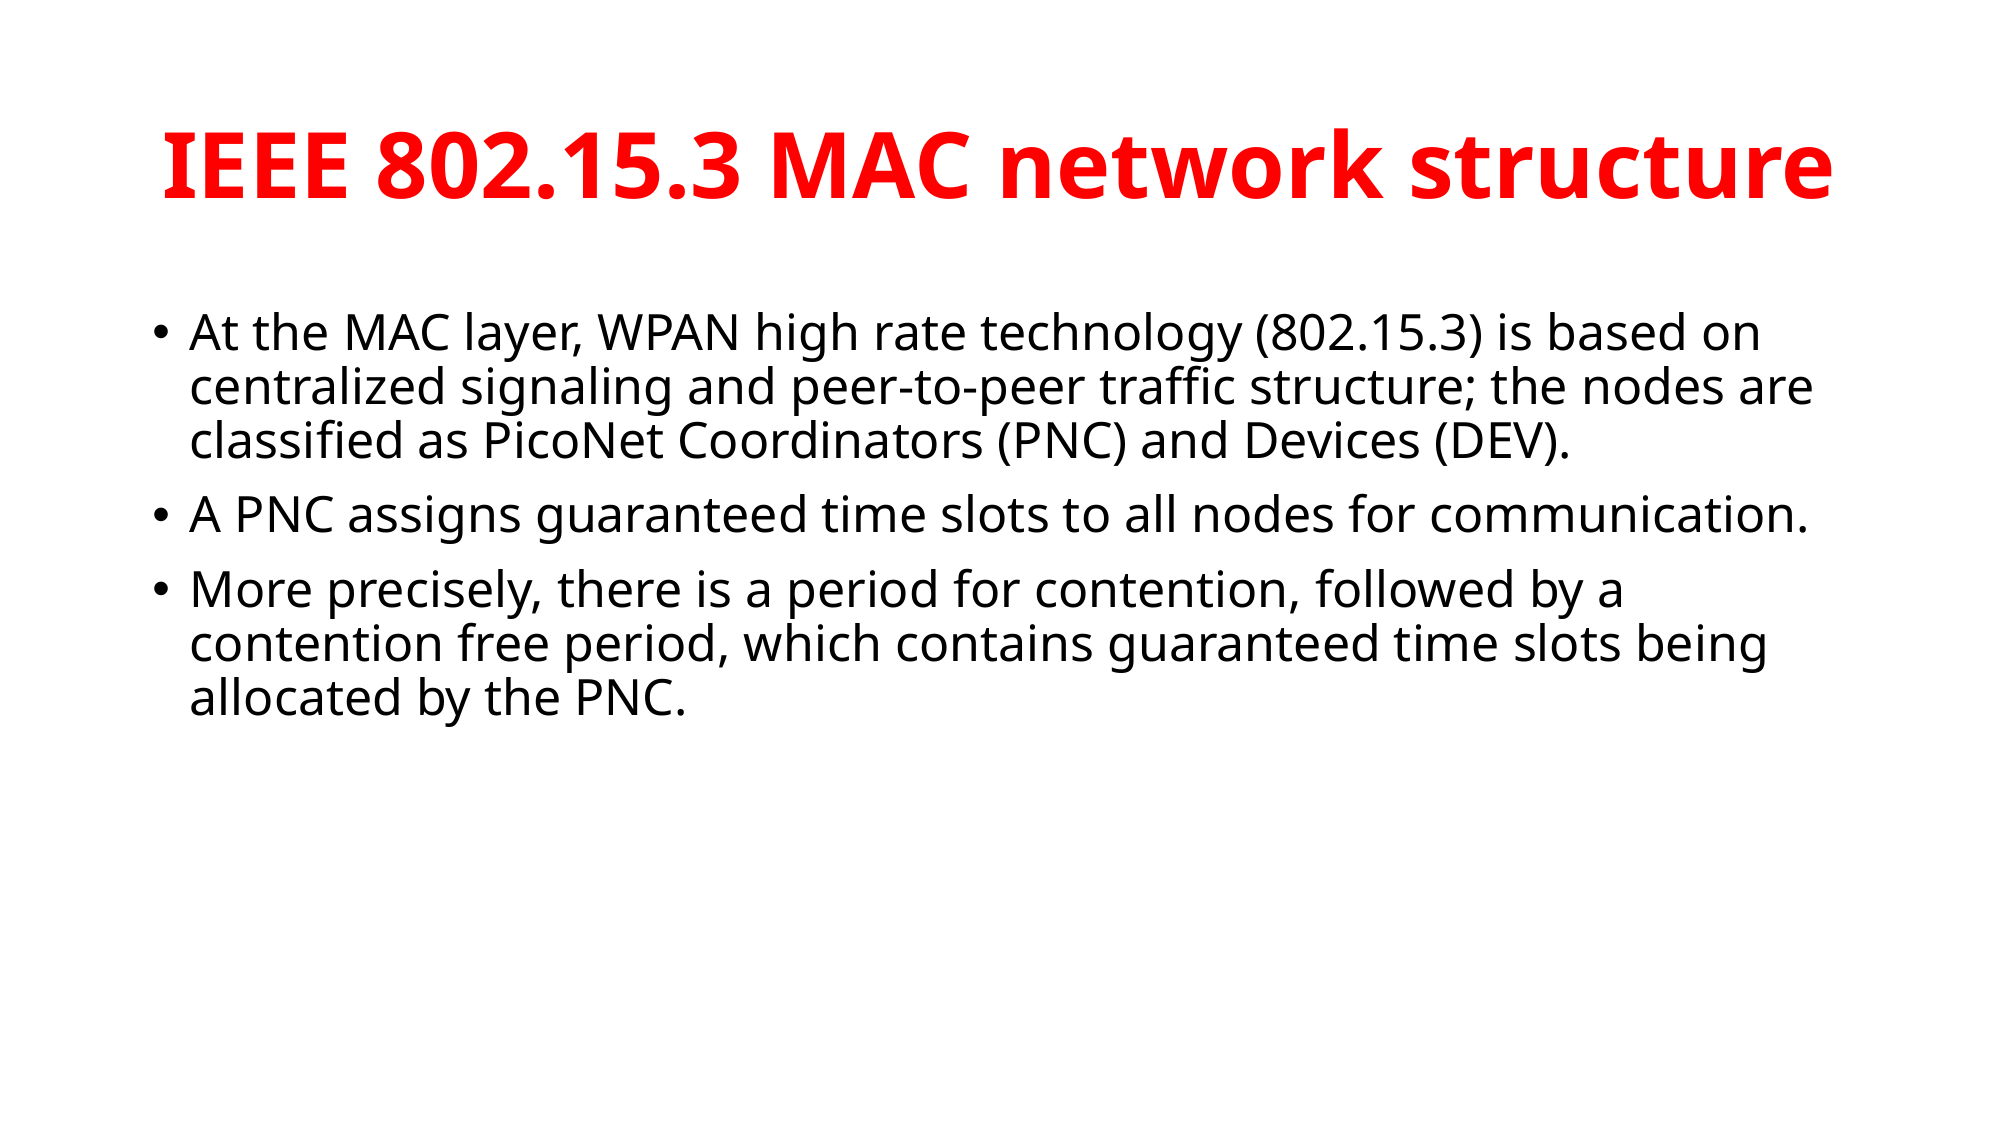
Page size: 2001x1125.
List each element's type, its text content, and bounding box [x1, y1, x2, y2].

title IEEE 802.15.3 MAC network structure [137, 59, 1863, 278]
list At the MAC layer, WPAN high rate technology (802.15.3) is based on centralized signaling and peer-to-peer traffic structure; the nodes are classified as PicoNet Coordinators (PNC) and Devices (DEV). A PNC assigns guaranteed time slots to all nodes for communication. More precisely, there is a period for contention, followed by a contention free period, which contains guaranteed time slots being allocated by the PNC. [137, 299, 1863, 1014]
